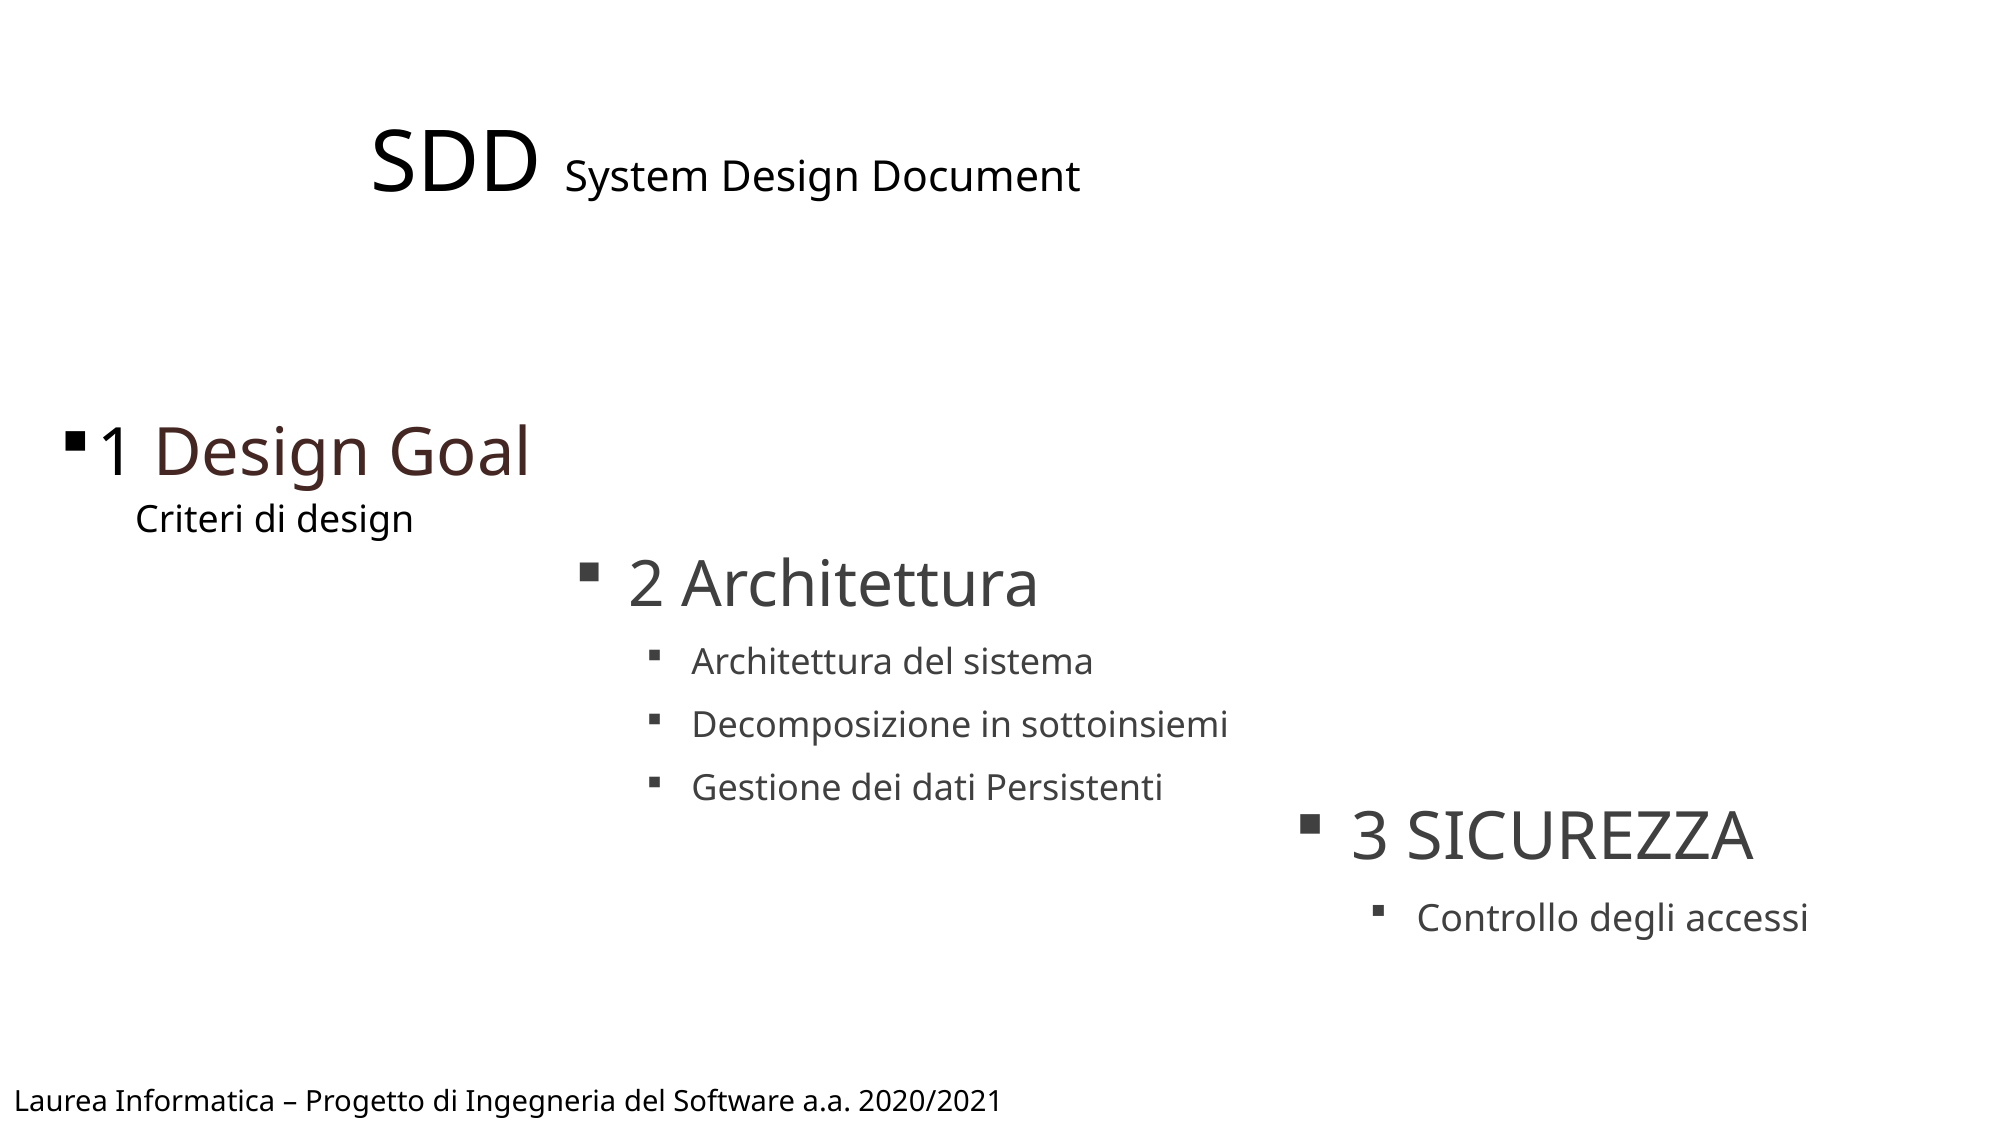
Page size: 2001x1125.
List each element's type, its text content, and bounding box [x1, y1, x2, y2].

text_box Laurea Informatica – Progetto di Ingegneria del Software a.a. 2020/2021 [0, 1074, 1135, 1125]
title SDD System Design Document [355, 109, 1795, 320]
list 1 Design Goal Criteri di design [45, 410, 743, 727]
text_box 3 SICUREZZA Controllo degli accessi [1279, 785, 1978, 1102]
text_box 2 Architettura Architettura del sistema Decomposizione in sottoinsiemi Gestione dei dati Persistenti [559, 534, 1258, 851]
